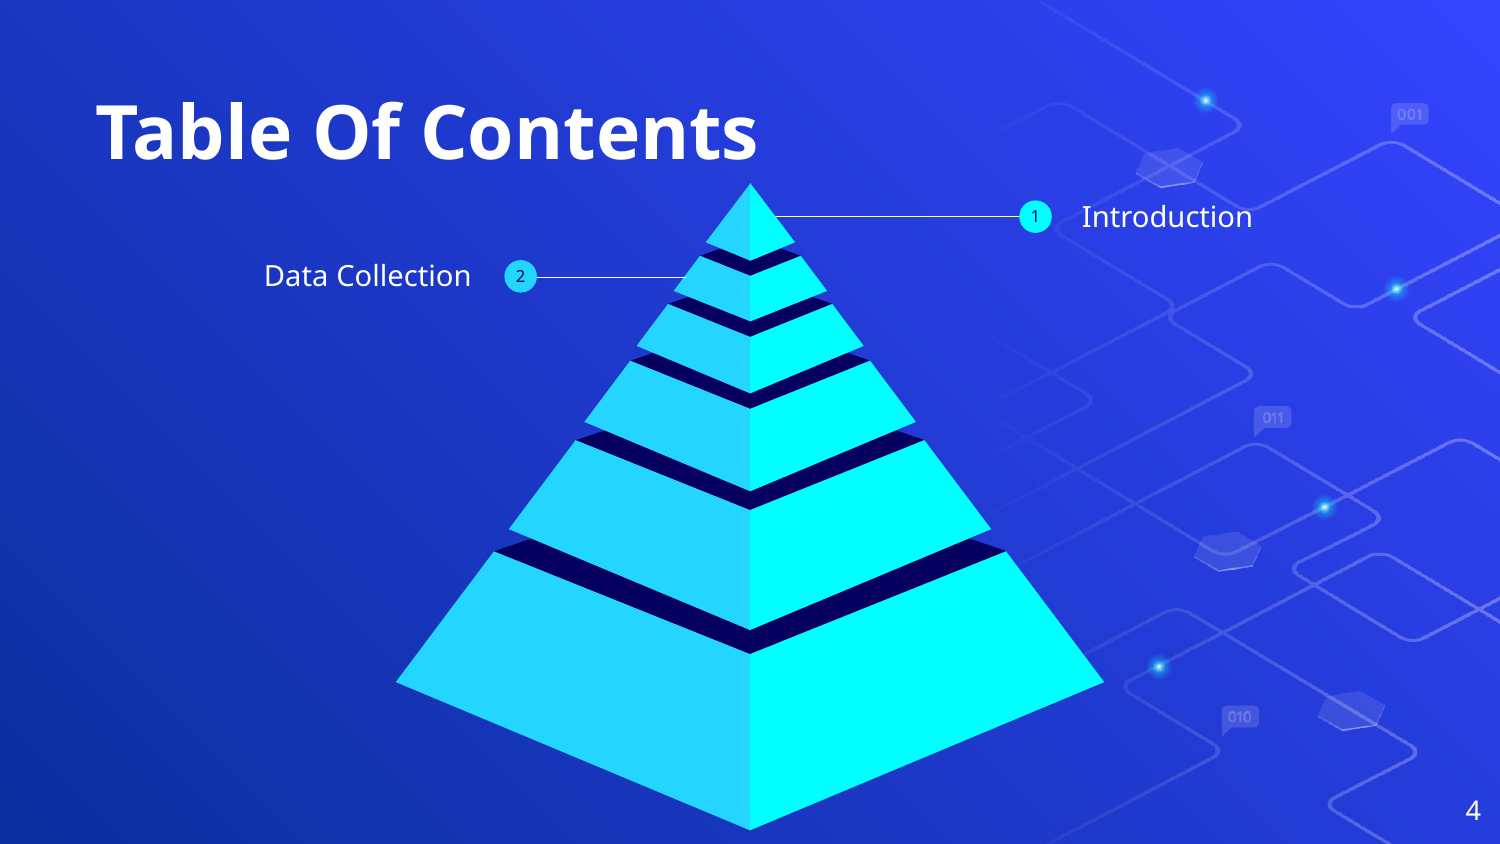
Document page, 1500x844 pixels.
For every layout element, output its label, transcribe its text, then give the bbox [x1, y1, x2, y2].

slide_number 4 [1391, 779, 1482, 844]
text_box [499, 250, 687, 303]
picture [0, 0, 1500, 844]
text_box Data Collection [263, 257, 390, 321]
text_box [395, 182, 1105, 831]
text_box Introduction [1110, 191, 1270, 233]
title Table Of Contents [95, 33, 1082, 175]
